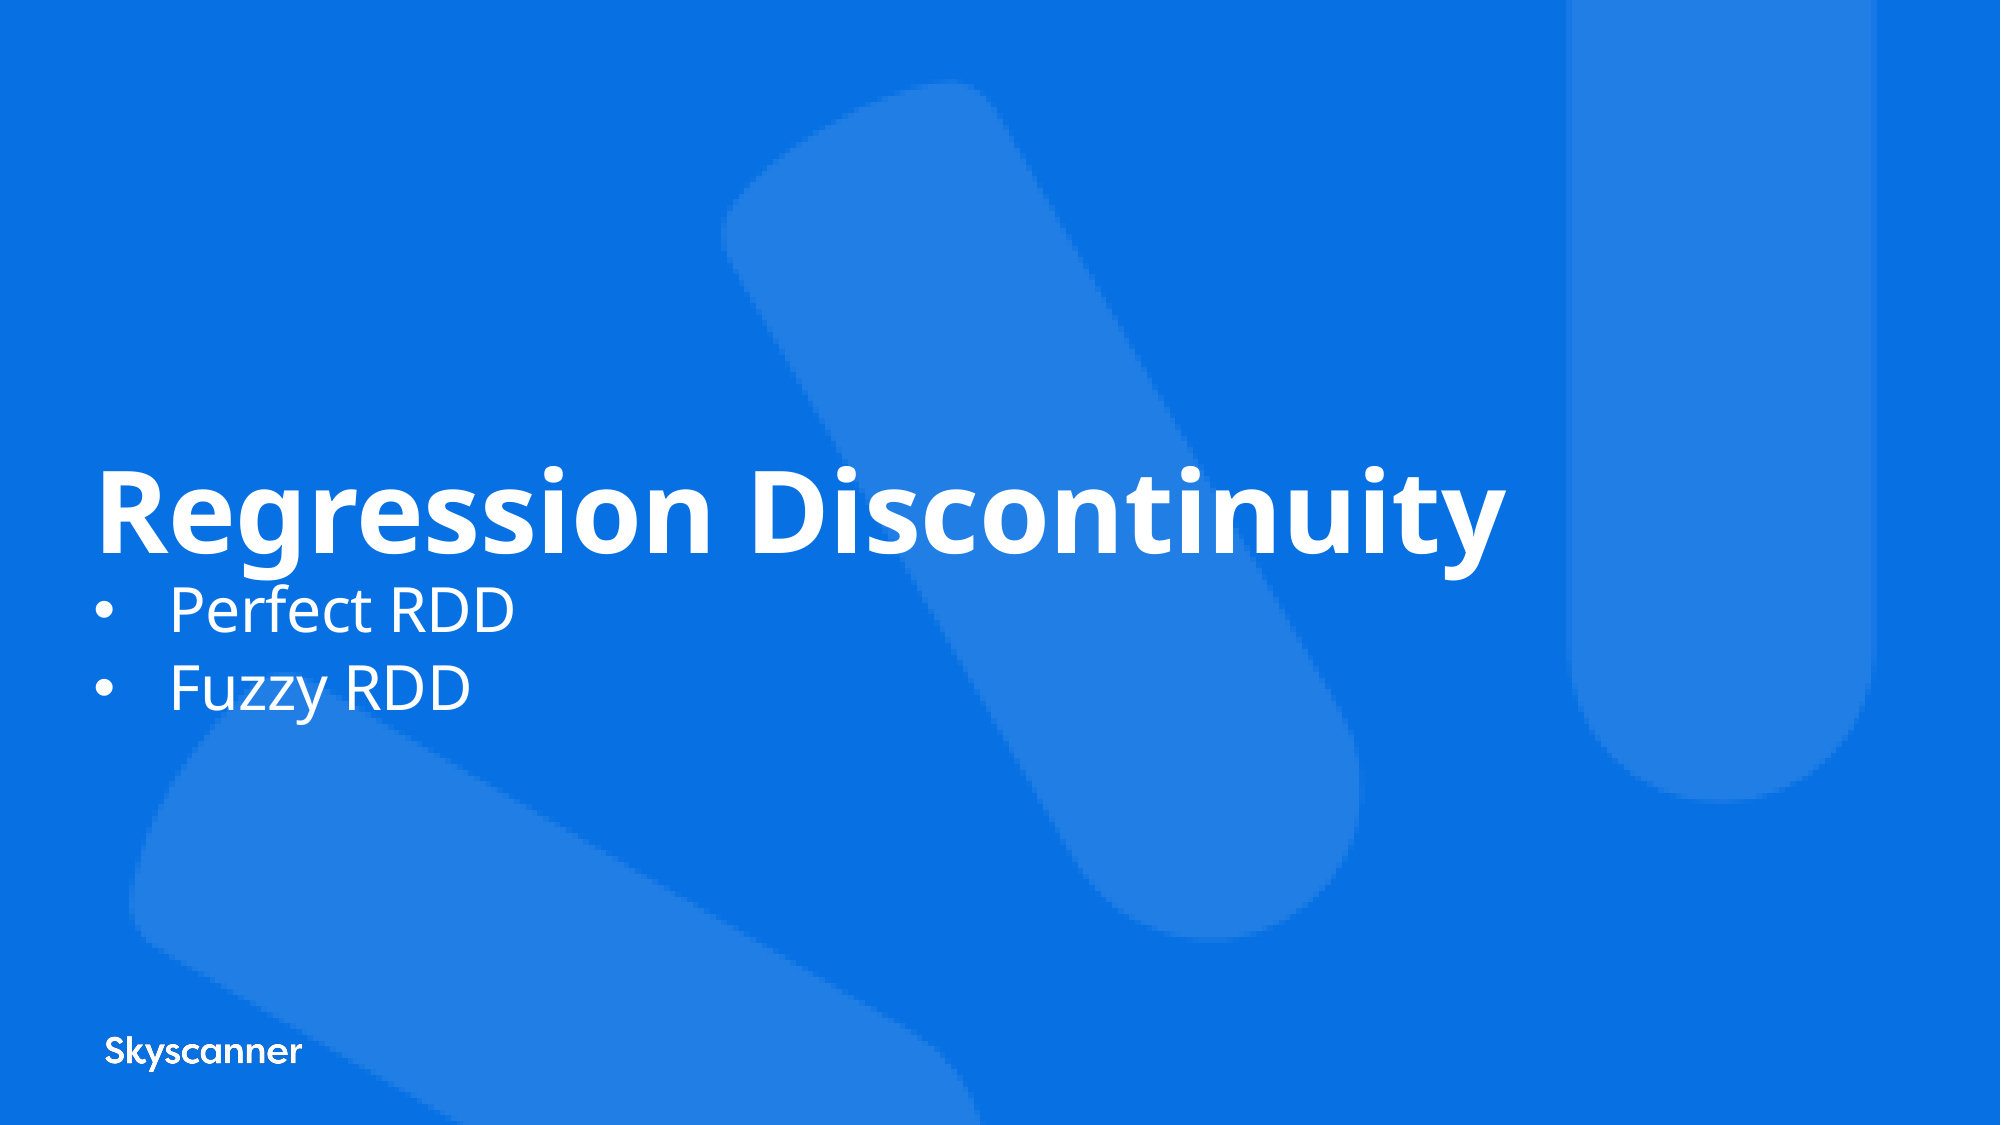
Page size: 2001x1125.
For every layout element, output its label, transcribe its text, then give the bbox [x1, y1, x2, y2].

list Regression Discontinuity [93, 452, 1882, 578]
picture [78, 0, 2001, 1125]
list Perfect RDD Fuzzy RDD [93, 579, 1882, 726]
